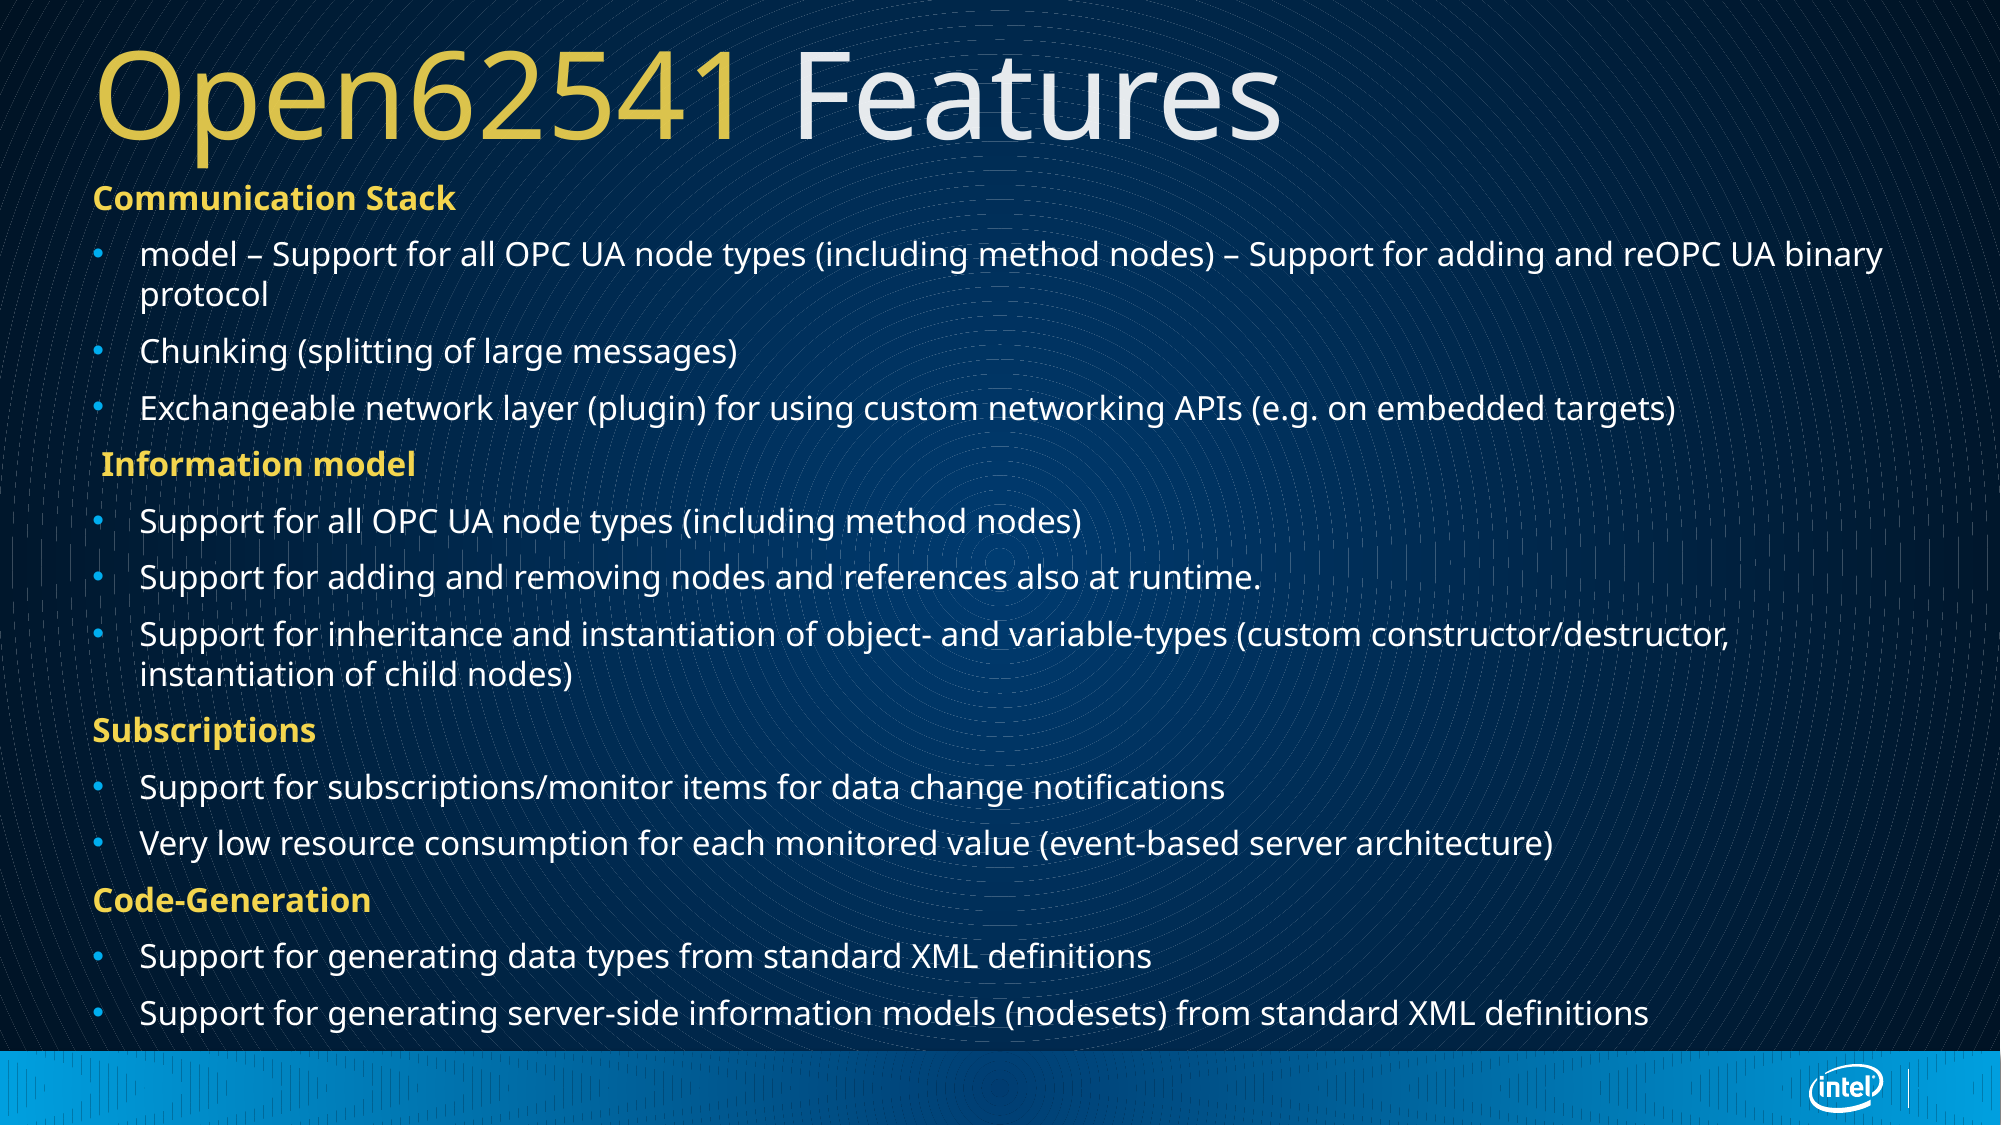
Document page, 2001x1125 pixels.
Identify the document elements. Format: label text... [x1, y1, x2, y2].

title Open62541 Features [77, 49, 1923, 169]
list Communication Stack model – Support for all OPC UA node types (including method nodes) – Support for adding and reOPC UA binary protocol Chunking (splitting of large messages) Exchangeable network layer (plugin) for using custom networking APIs (e.g. on embedded targets) Information model Support for all OPC UA node types (including method nodes) Support for adding and removing nodes and references also at runtime. Support for inheritance and instantiation of object- and variable-types (custom constructor/destructor, instantiation of child nodes) Subscriptions Support for subscriptions/monitor items for data change notifications Very low resource consumption for each monitored value (event-based server architecture) Code-Generation Support for generating data types from standard XML definitions Support for generating server-side information models (nodesets) from standard XML definitions [77, 169, 1923, 933]
